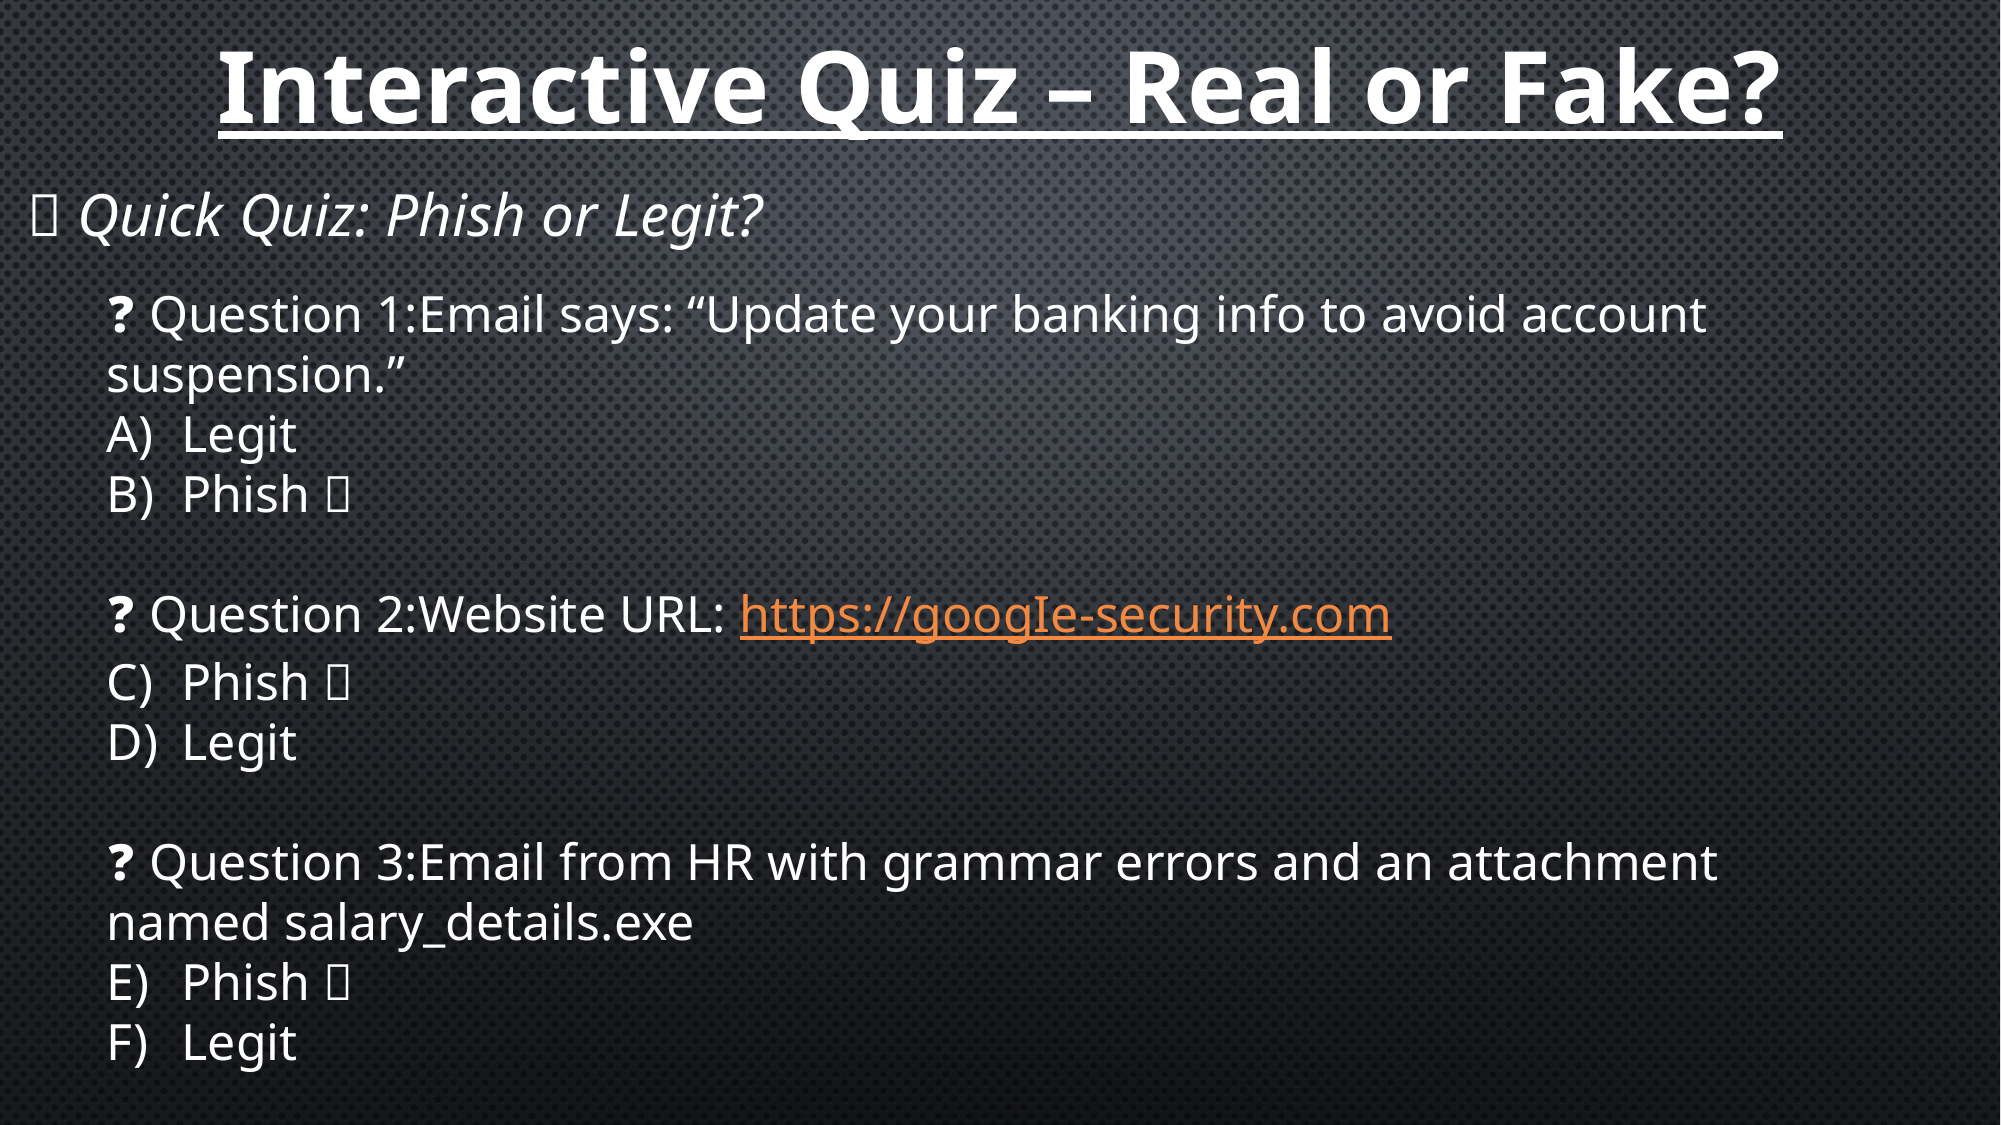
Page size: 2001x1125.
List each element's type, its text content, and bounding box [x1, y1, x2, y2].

text_box ❓ Question 1:Email says: “Update your banking info to avoid account suspension.” Legit Phish ✅ ❓ Question 2:Website URL: https://googIe-security.com Phish ✅ Legit ❓ Question 3:Email from HR with grammar errors and an attachment named salary_details.exe Phish ✅ Legit [91, 274, 1872, 1078]
text_box 🧠 Quick Quiz: Phish or Legit? [12, 170, 1013, 256]
text_box Interactive Quiz – Real or Fake? [128, 16, 1872, 152]
